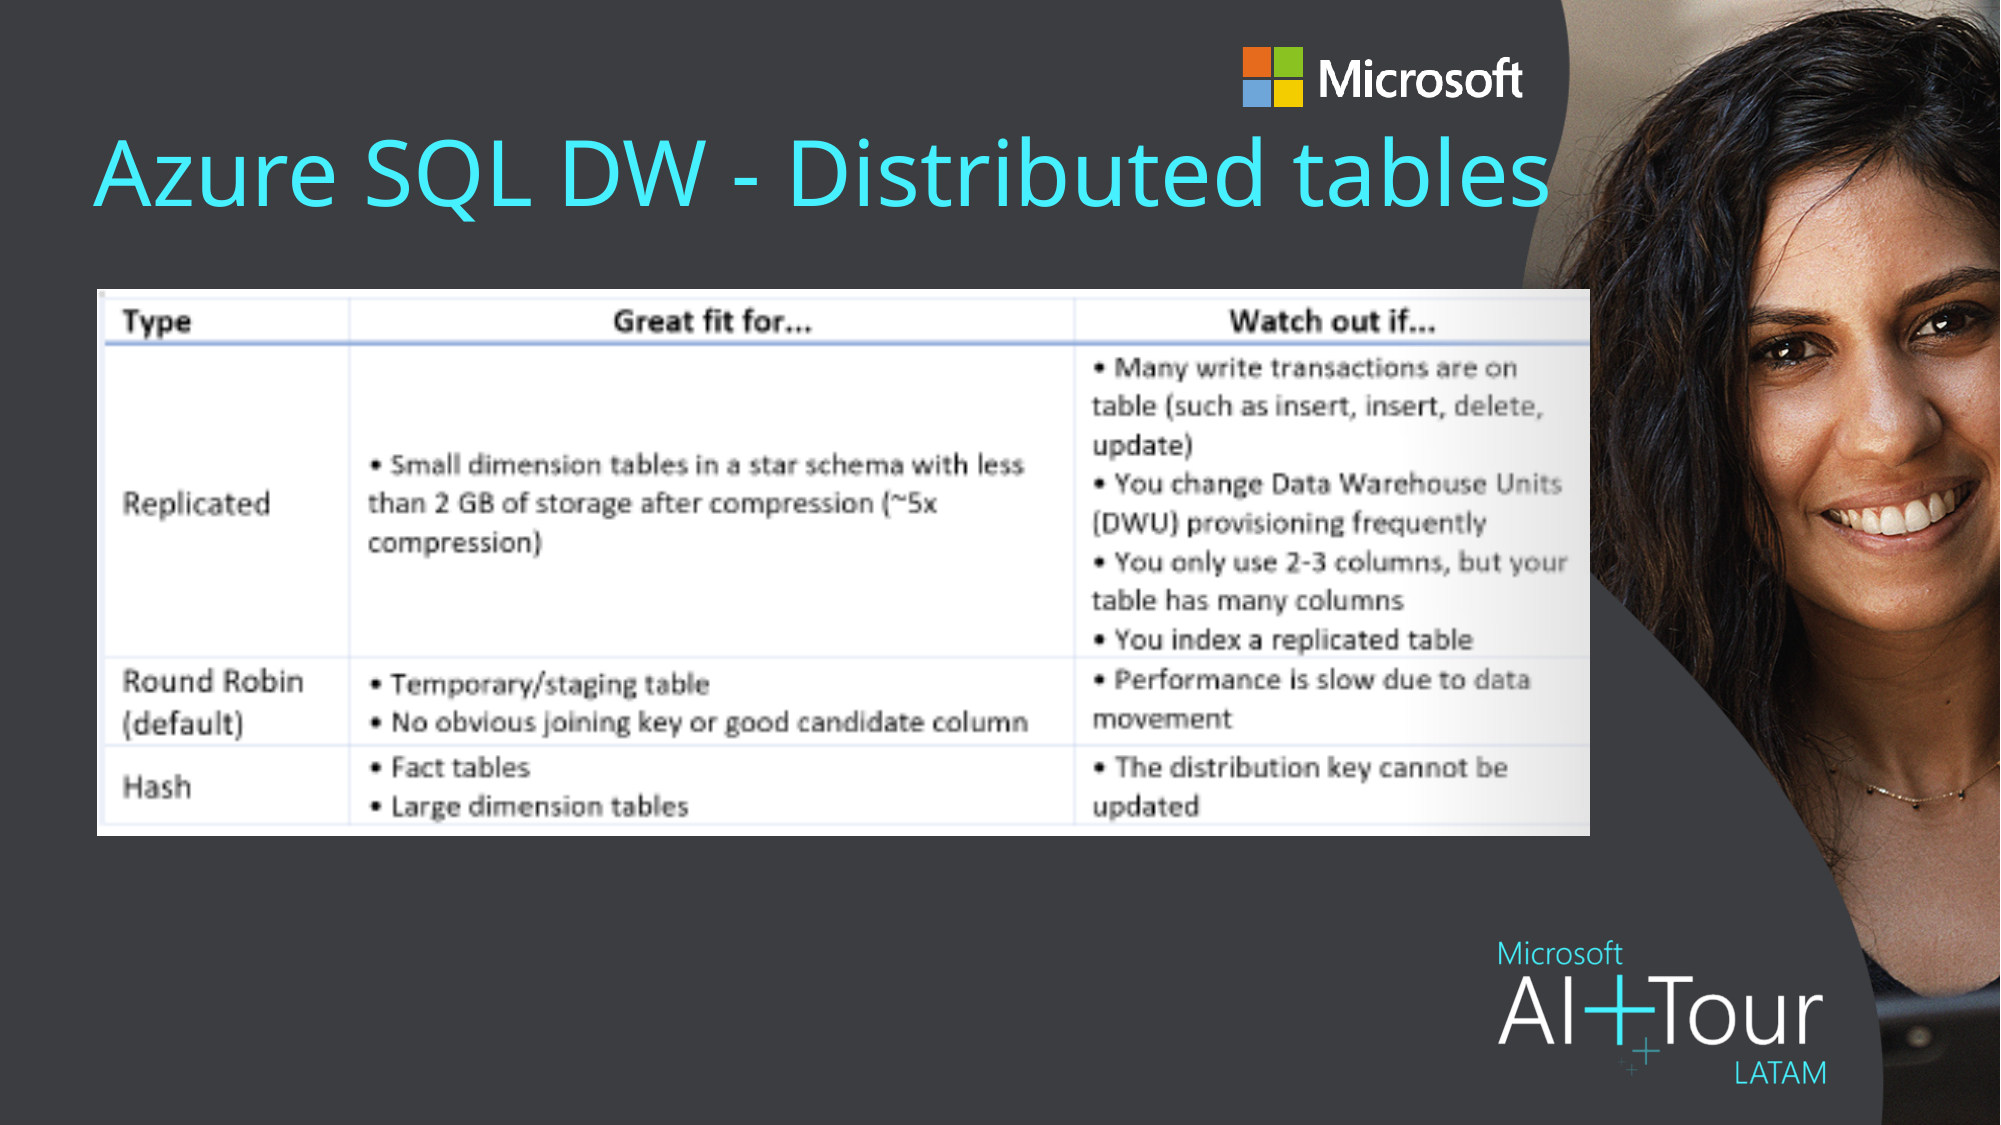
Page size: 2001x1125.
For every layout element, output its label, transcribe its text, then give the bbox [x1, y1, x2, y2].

picture [0, 0, 2000, 1125]
title Azure SQL DW - Distributed tables [78, 104, 1804, 250]
